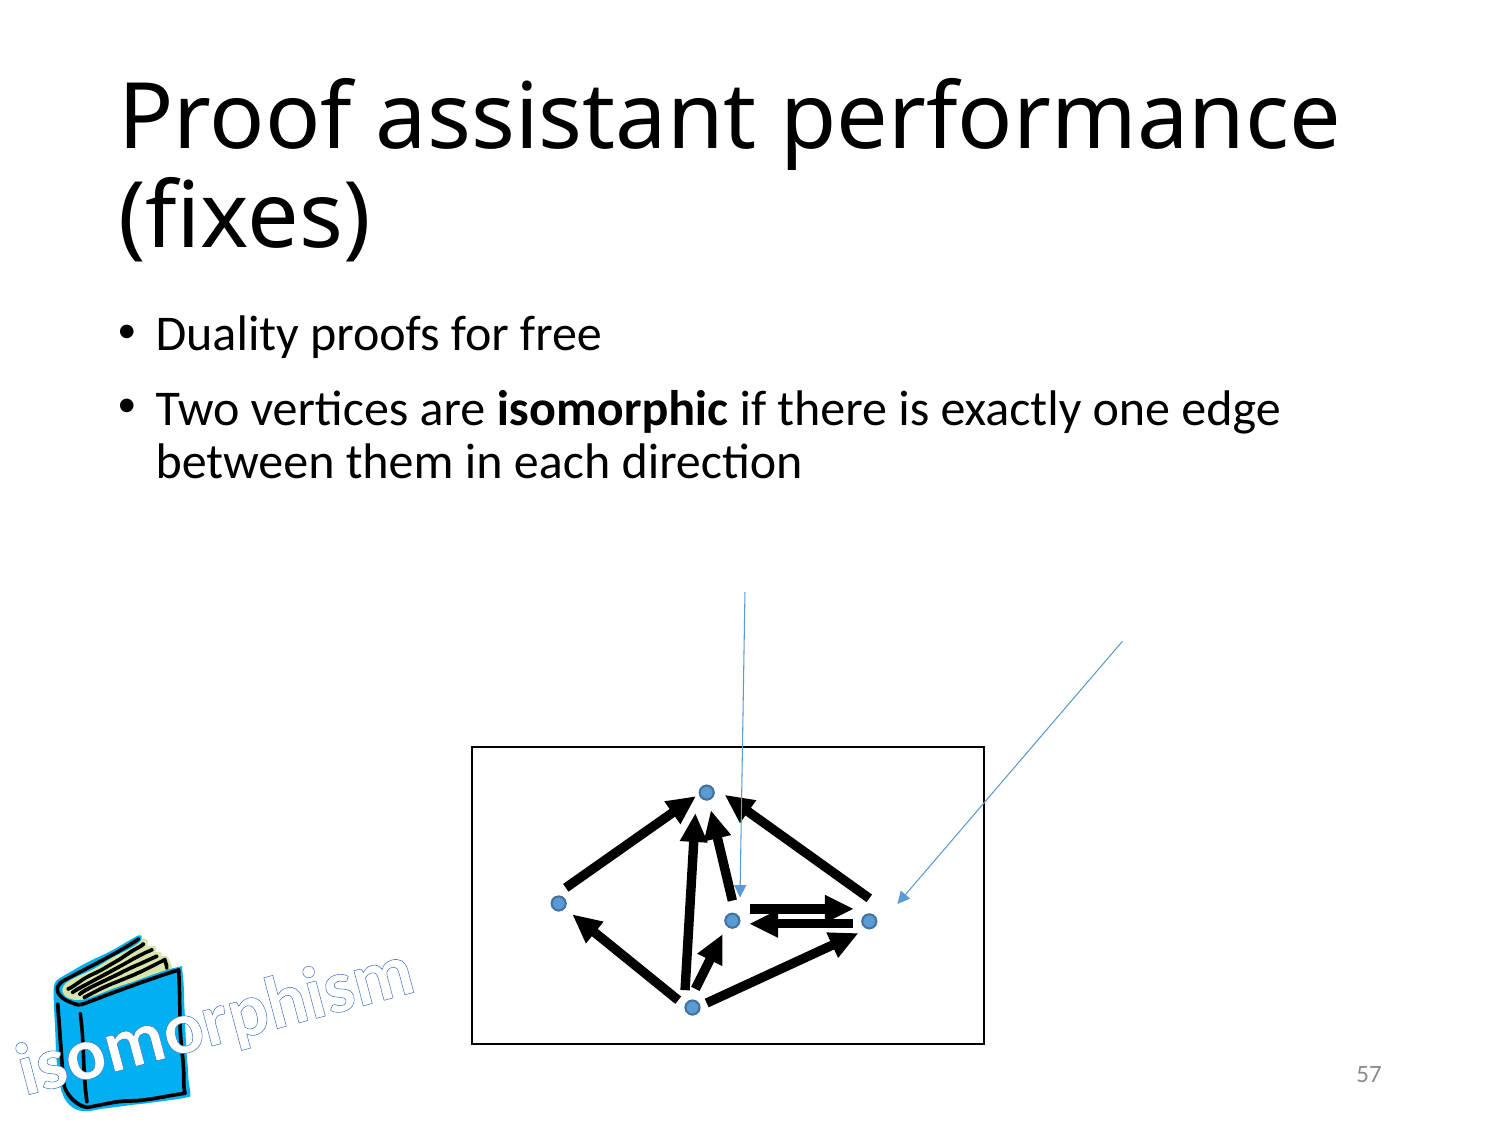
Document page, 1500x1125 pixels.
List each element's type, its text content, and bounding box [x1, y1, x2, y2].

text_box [696, 934, 723, 989]
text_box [0, 931, 451, 1114]
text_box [572, 914, 679, 1001]
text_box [897, 641, 1123, 904]
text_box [565, 796, 696, 888]
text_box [710, 810, 733, 901]
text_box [725, 795, 870, 899]
list Duality proofs for free Two vertices are isomorphic if there is exactly one edge between them in each direction [103, 299, 1397, 1014]
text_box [725, 908, 877, 929]
text_box [471, 1014, 985, 1045]
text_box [739, 592, 745, 898]
title Proof assistant performance (fixes) [103, 59, 1500, 278]
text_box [685, 813, 696, 991]
slide_number 57 [1059, 1042, 1397, 1103]
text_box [706, 933, 858, 1004]
